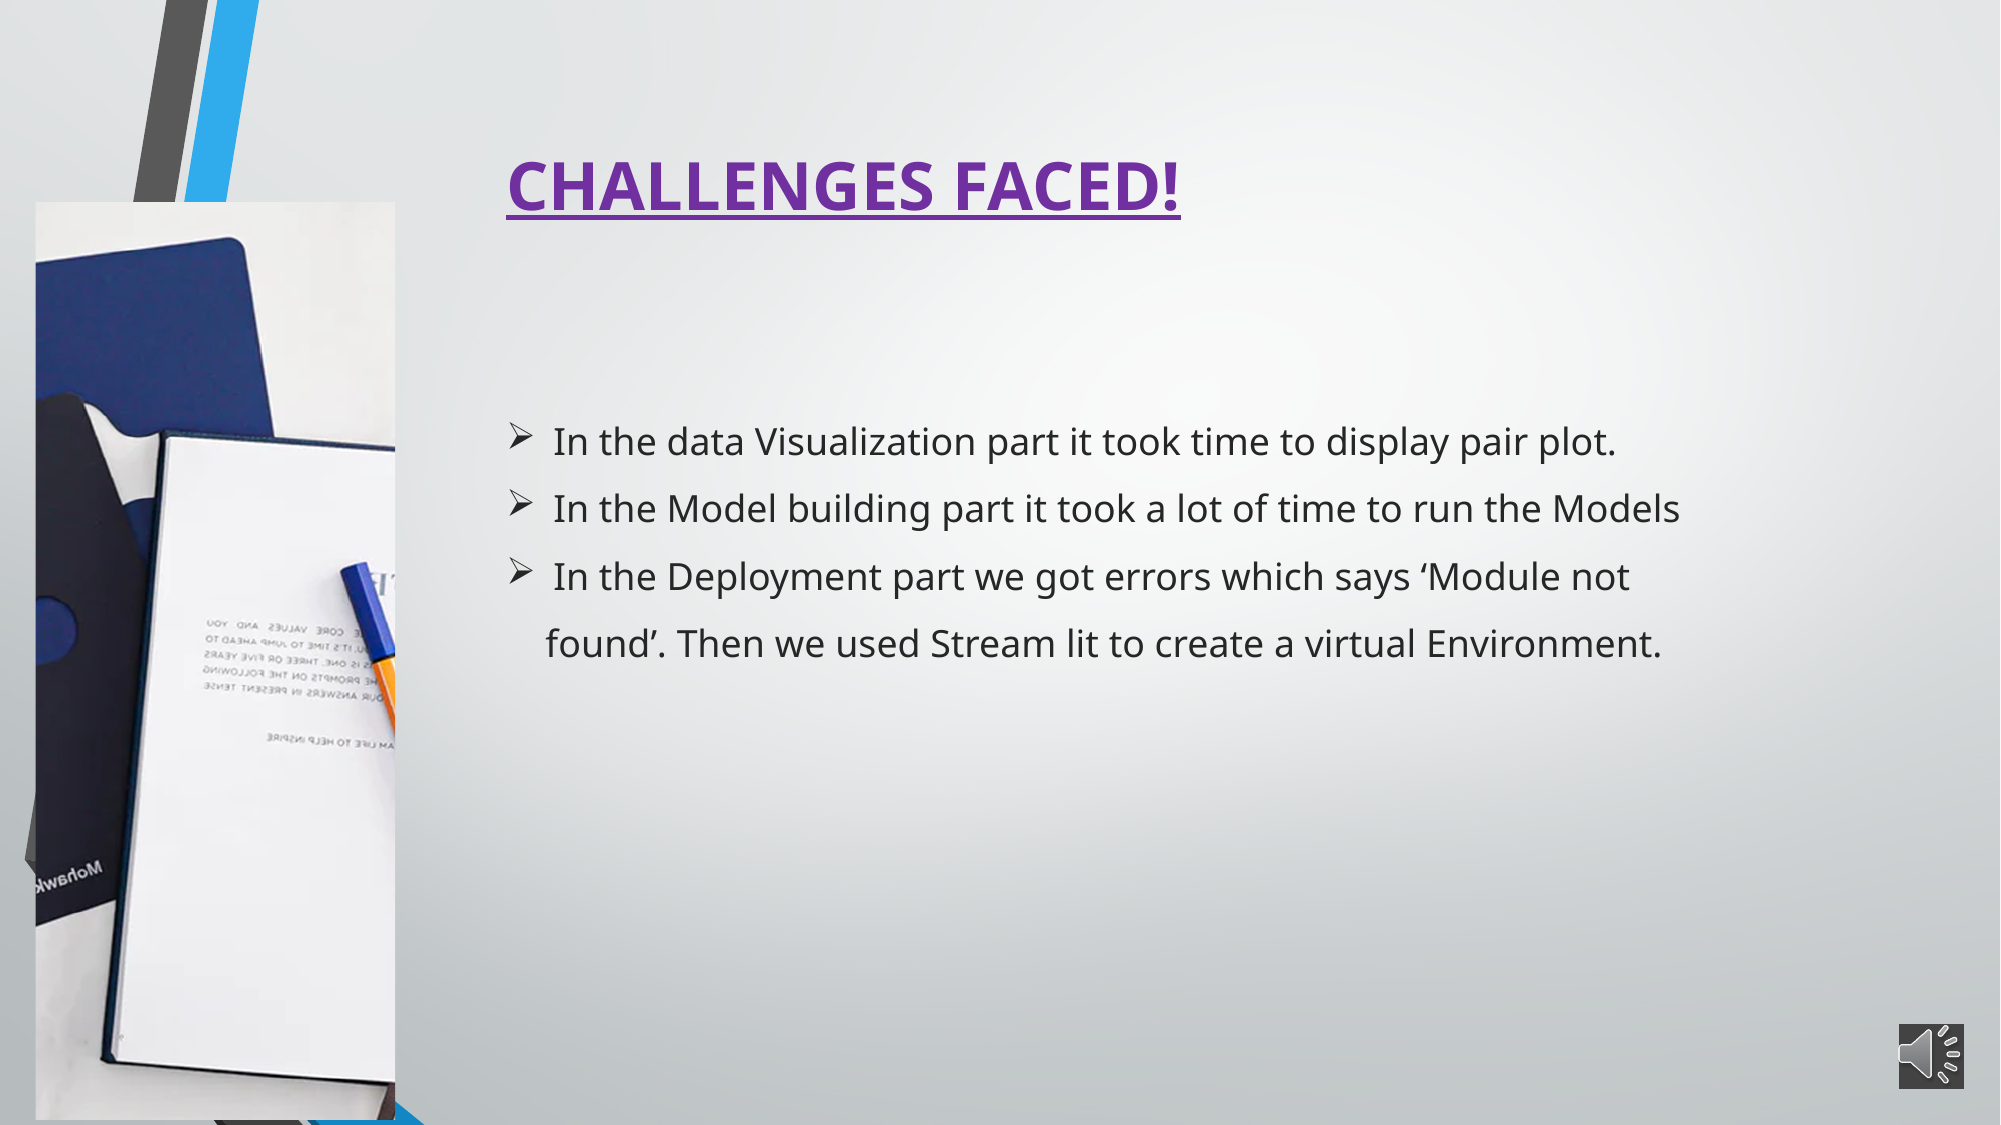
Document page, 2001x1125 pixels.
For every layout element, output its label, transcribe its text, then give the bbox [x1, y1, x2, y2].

picture [1897, 1022, 1965, 1090]
picture [35, 202, 396, 1125]
text_box In the data Visualization part it took time to display pair plot. In the Model building part it took a lot of time to run the Models In the Deployment part we got errors which says ‘Module not found’. Then we used Stream lit to create a virtual Environment. [491, 387, 1770, 673]
text_box CHALLENGES FACED! [491, 136, 1492, 231]
